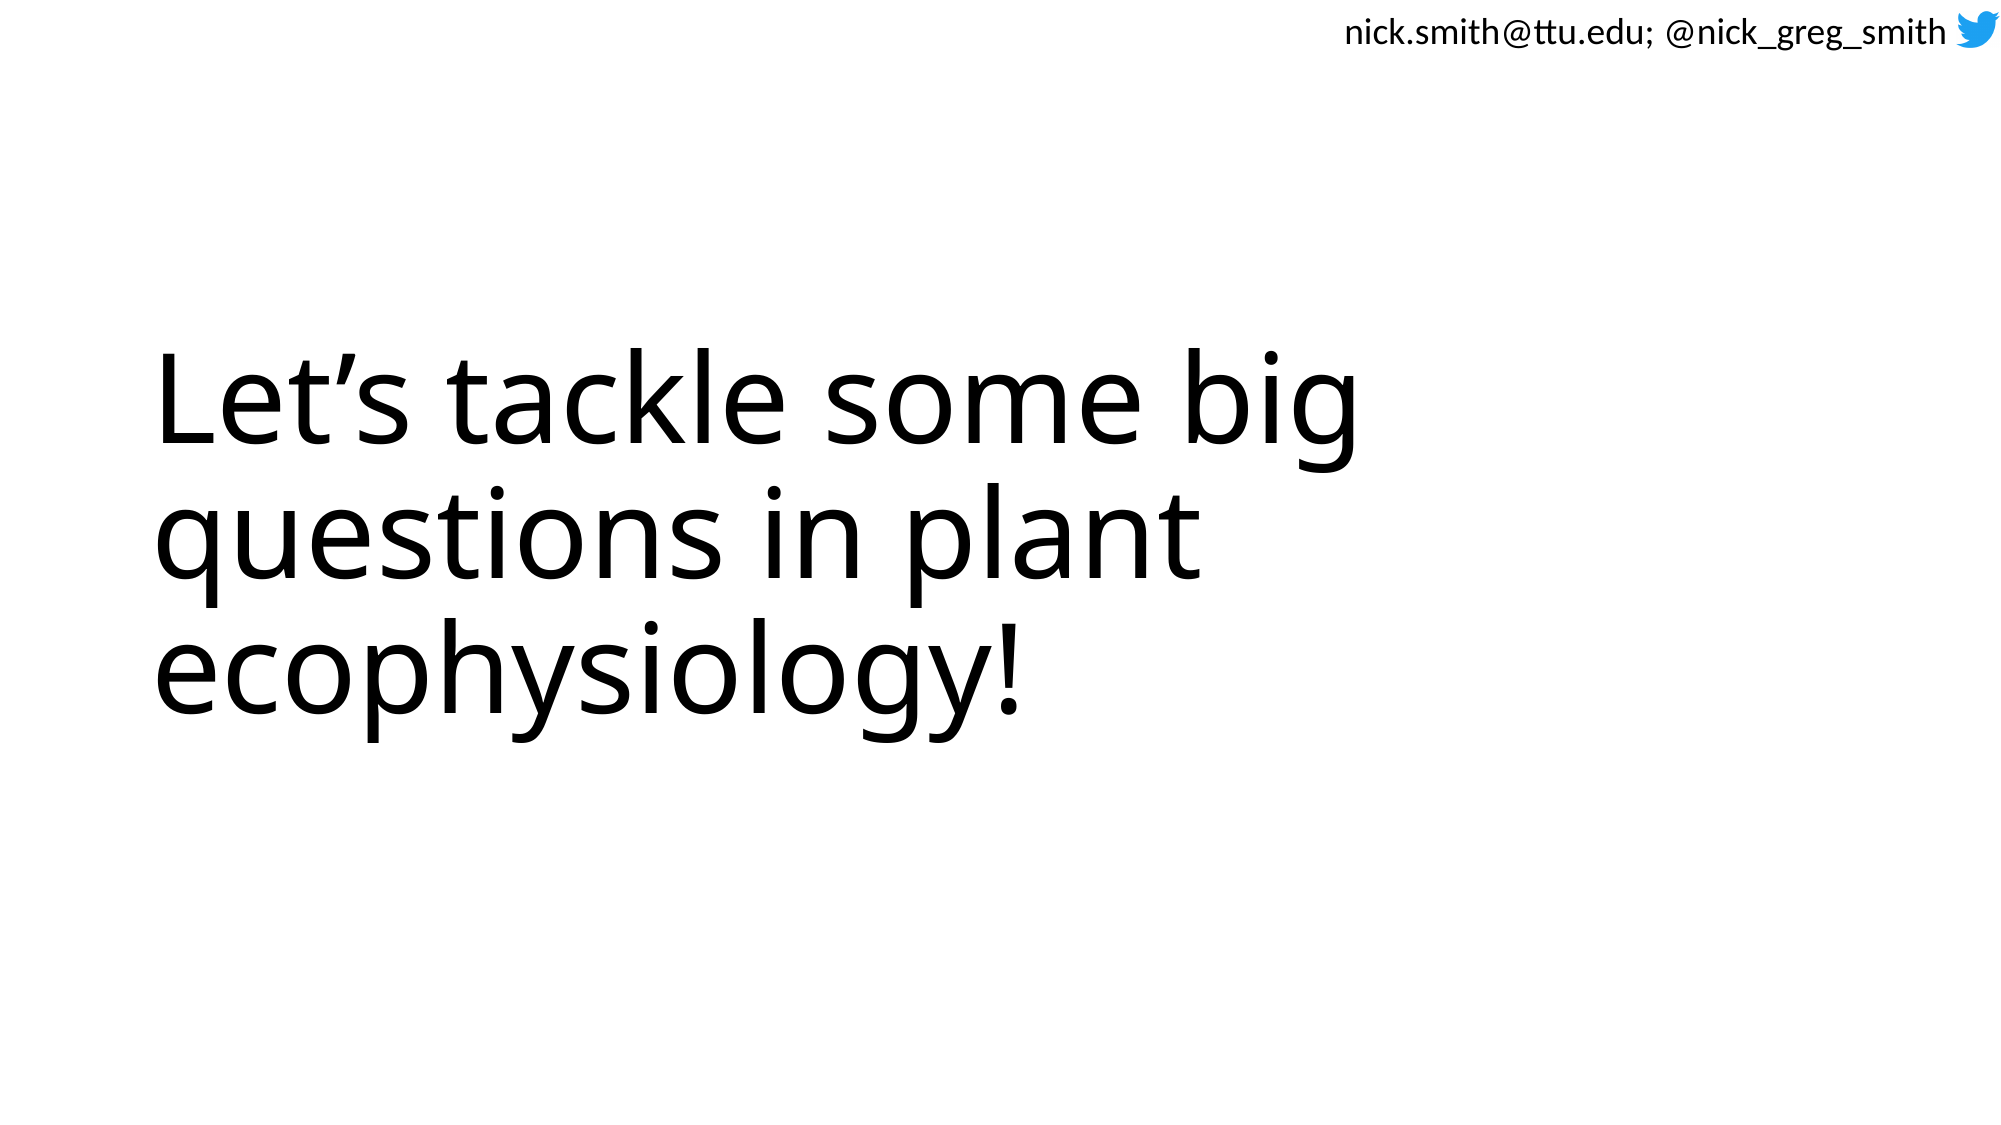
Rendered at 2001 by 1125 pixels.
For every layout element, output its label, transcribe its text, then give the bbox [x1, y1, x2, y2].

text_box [1325, 0, 2000, 60]
title Let’s tackle some big questions in plant ecophysiology! [136, 280, 1862, 749]
